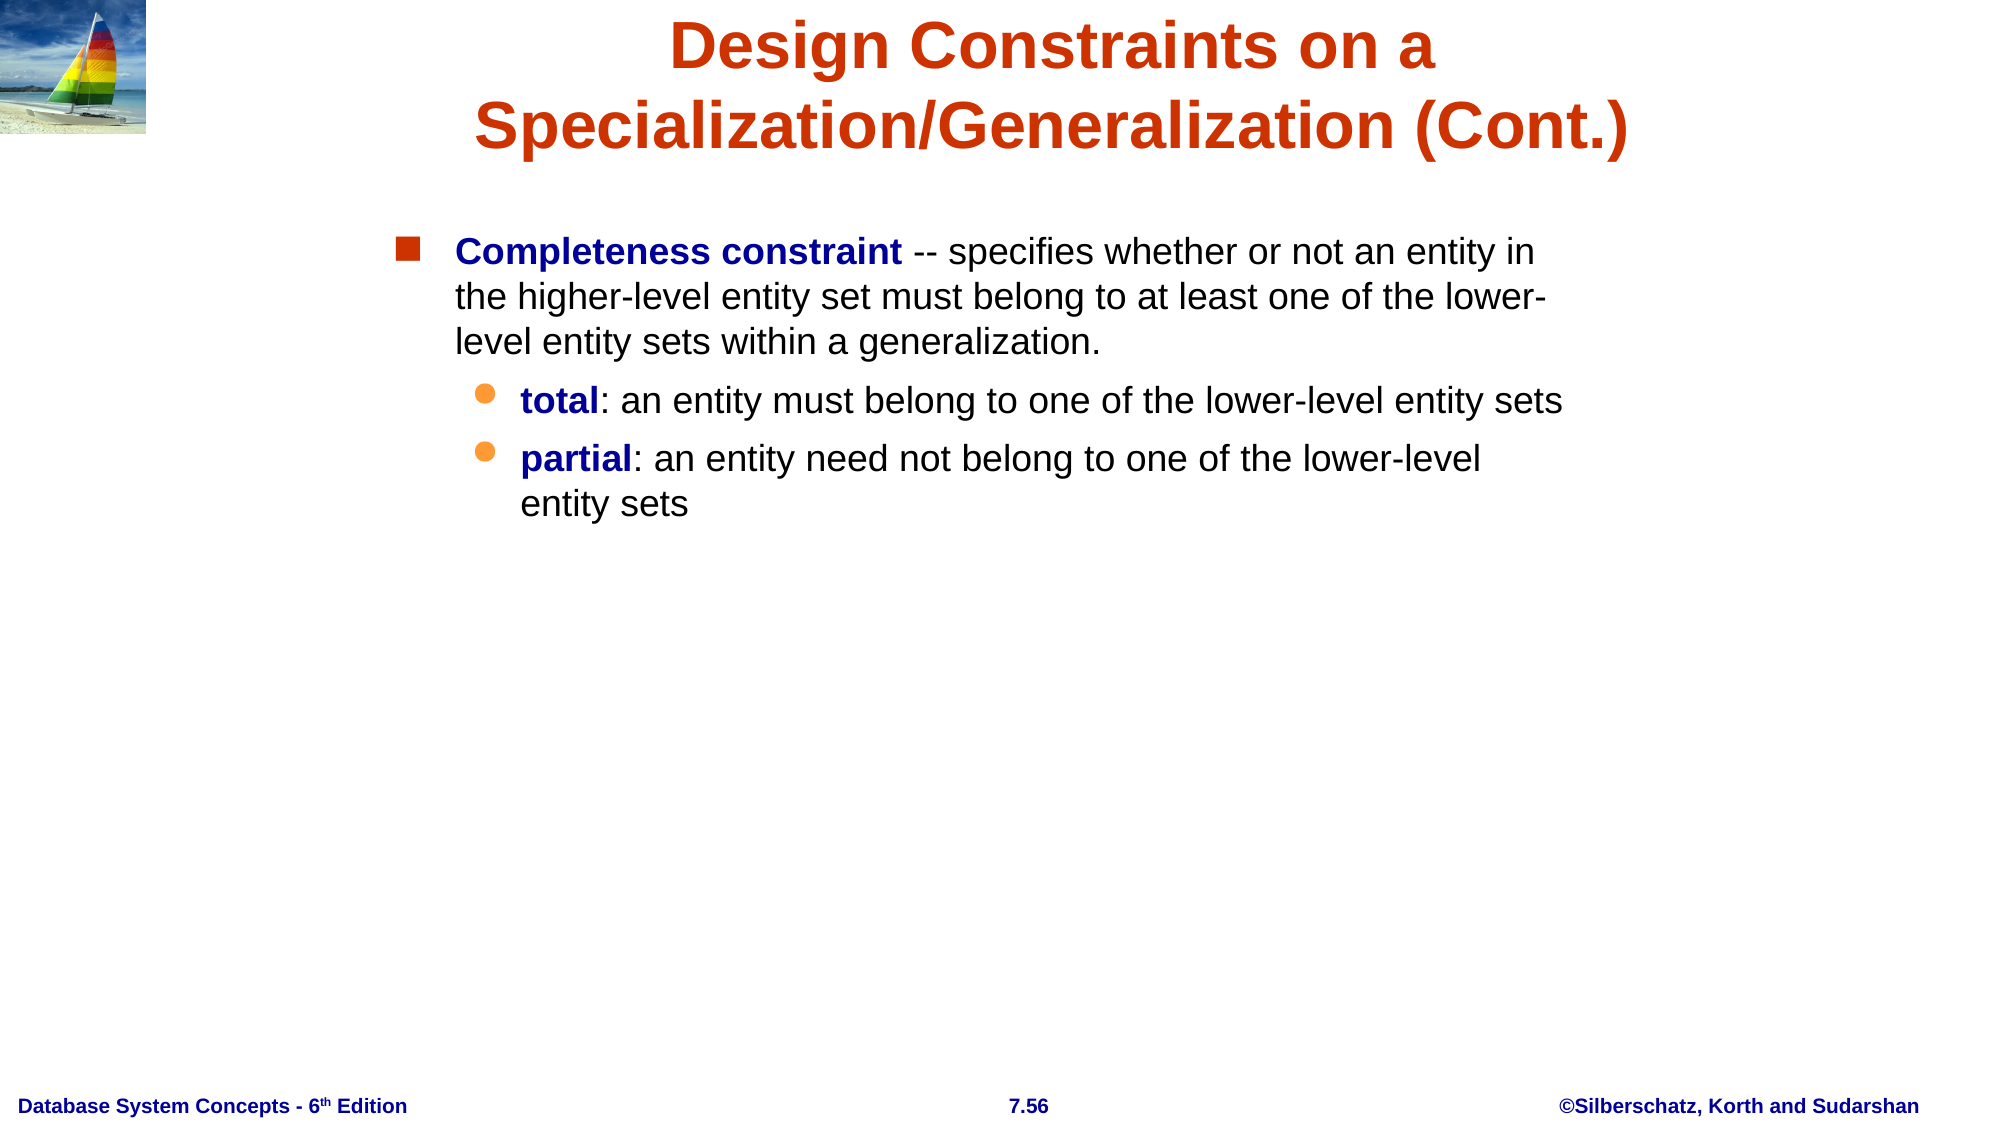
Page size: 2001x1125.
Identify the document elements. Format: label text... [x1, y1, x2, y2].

list Completeness constraint -- specifies whether or not an entity in the higher-level entity set must belong to at least one of the lower-level entity sets within a generalization. total: an entity must belong to one of the lower-level entity sets partial: an entity need not belong to one of the lower-level entity sets [383, 219, 1592, 650]
picture [0, 0, 146, 134]
title Design Constraints on a Specialization/Generalization (Cont.) [390, 0, 1716, 170]
